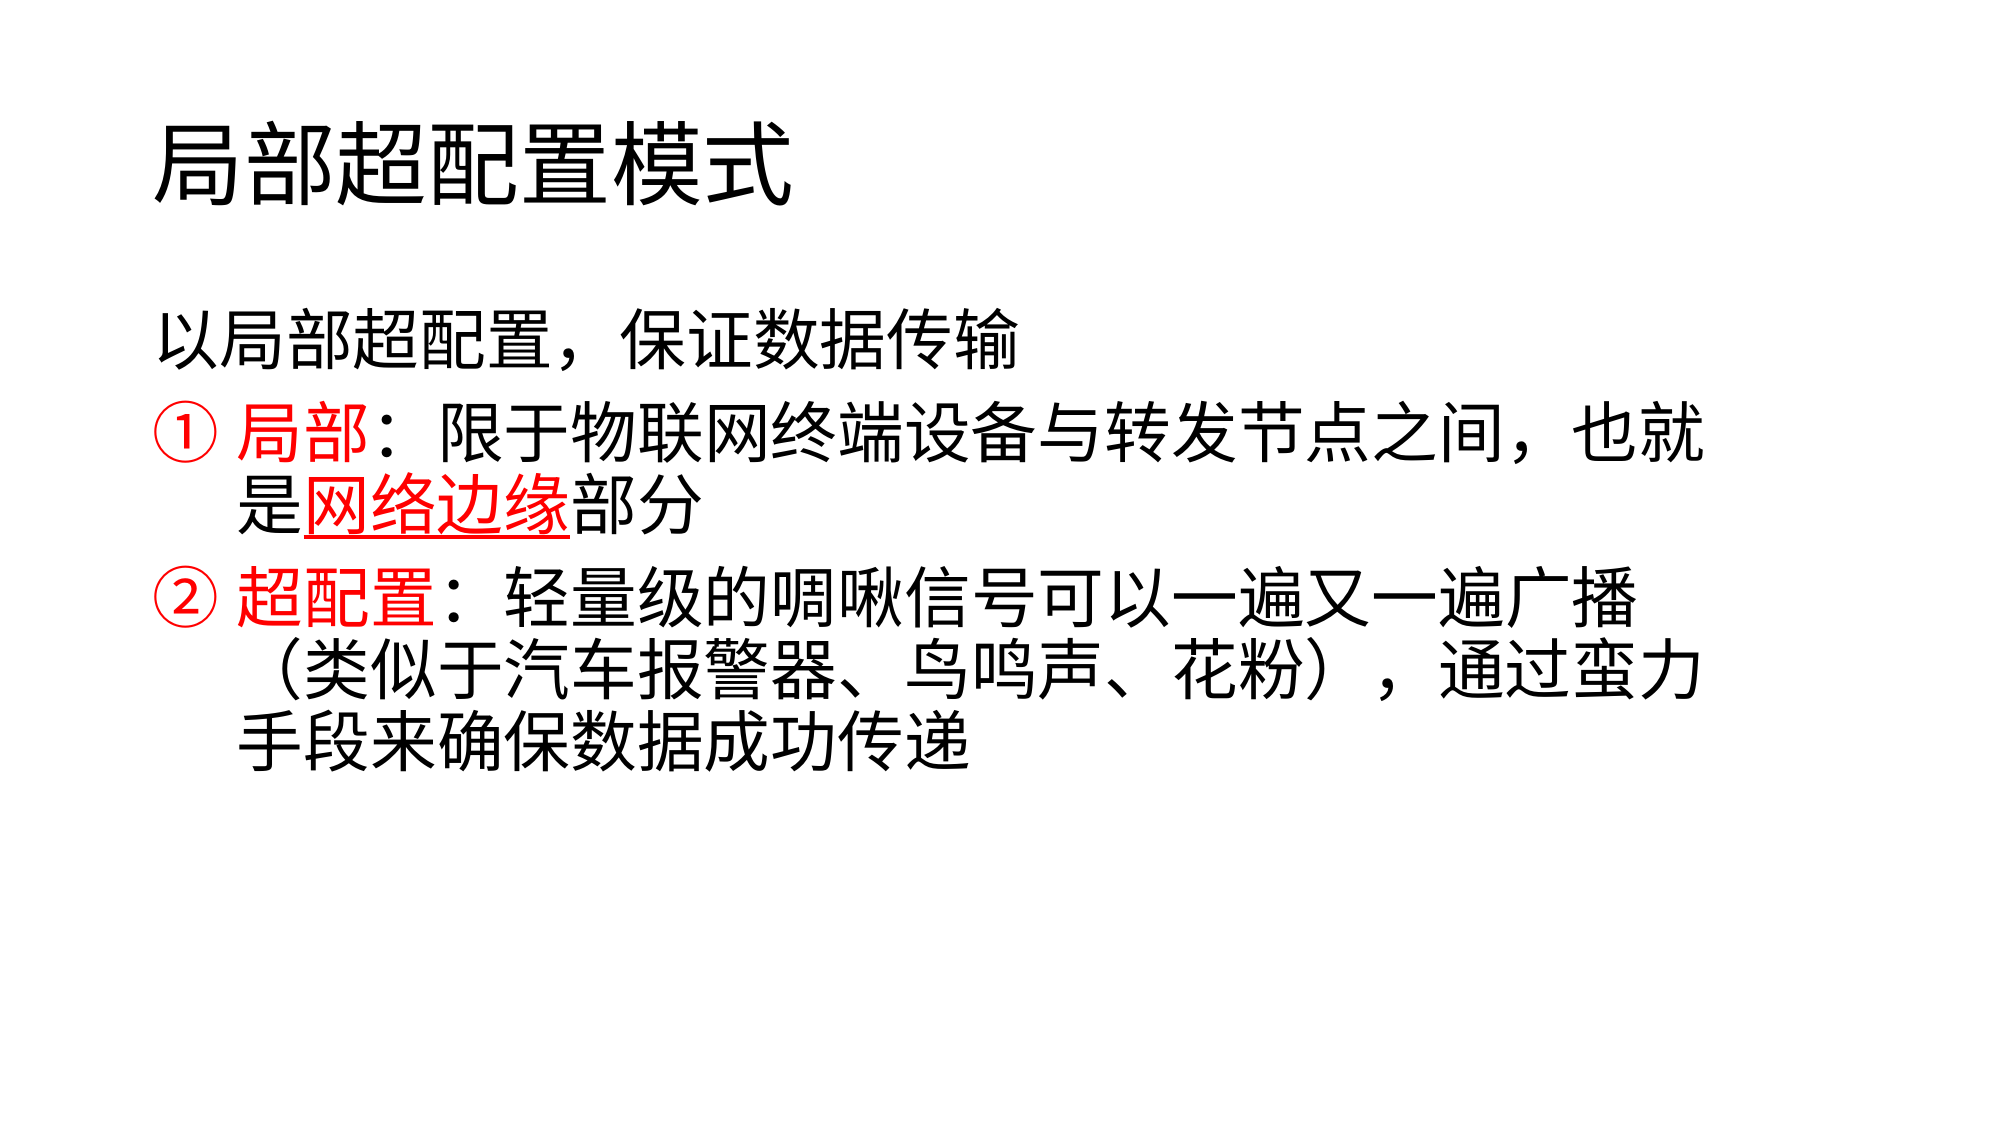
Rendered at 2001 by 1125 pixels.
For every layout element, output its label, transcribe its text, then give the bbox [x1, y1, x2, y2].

title 局部超配置模式 [137, 59, 1863, 278]
list 以局部超配置，保证数据传输 局部：限于物联网终端设备与转发节点之间，也就是网络边缘部分 超配置：轻量级的啁啾信号可以一遍又一遍广播（类似于汽车报警器、鸟鸣声、花粉），通过蛮力手段来确保数据成功传递 [137, 299, 1755, 957]
